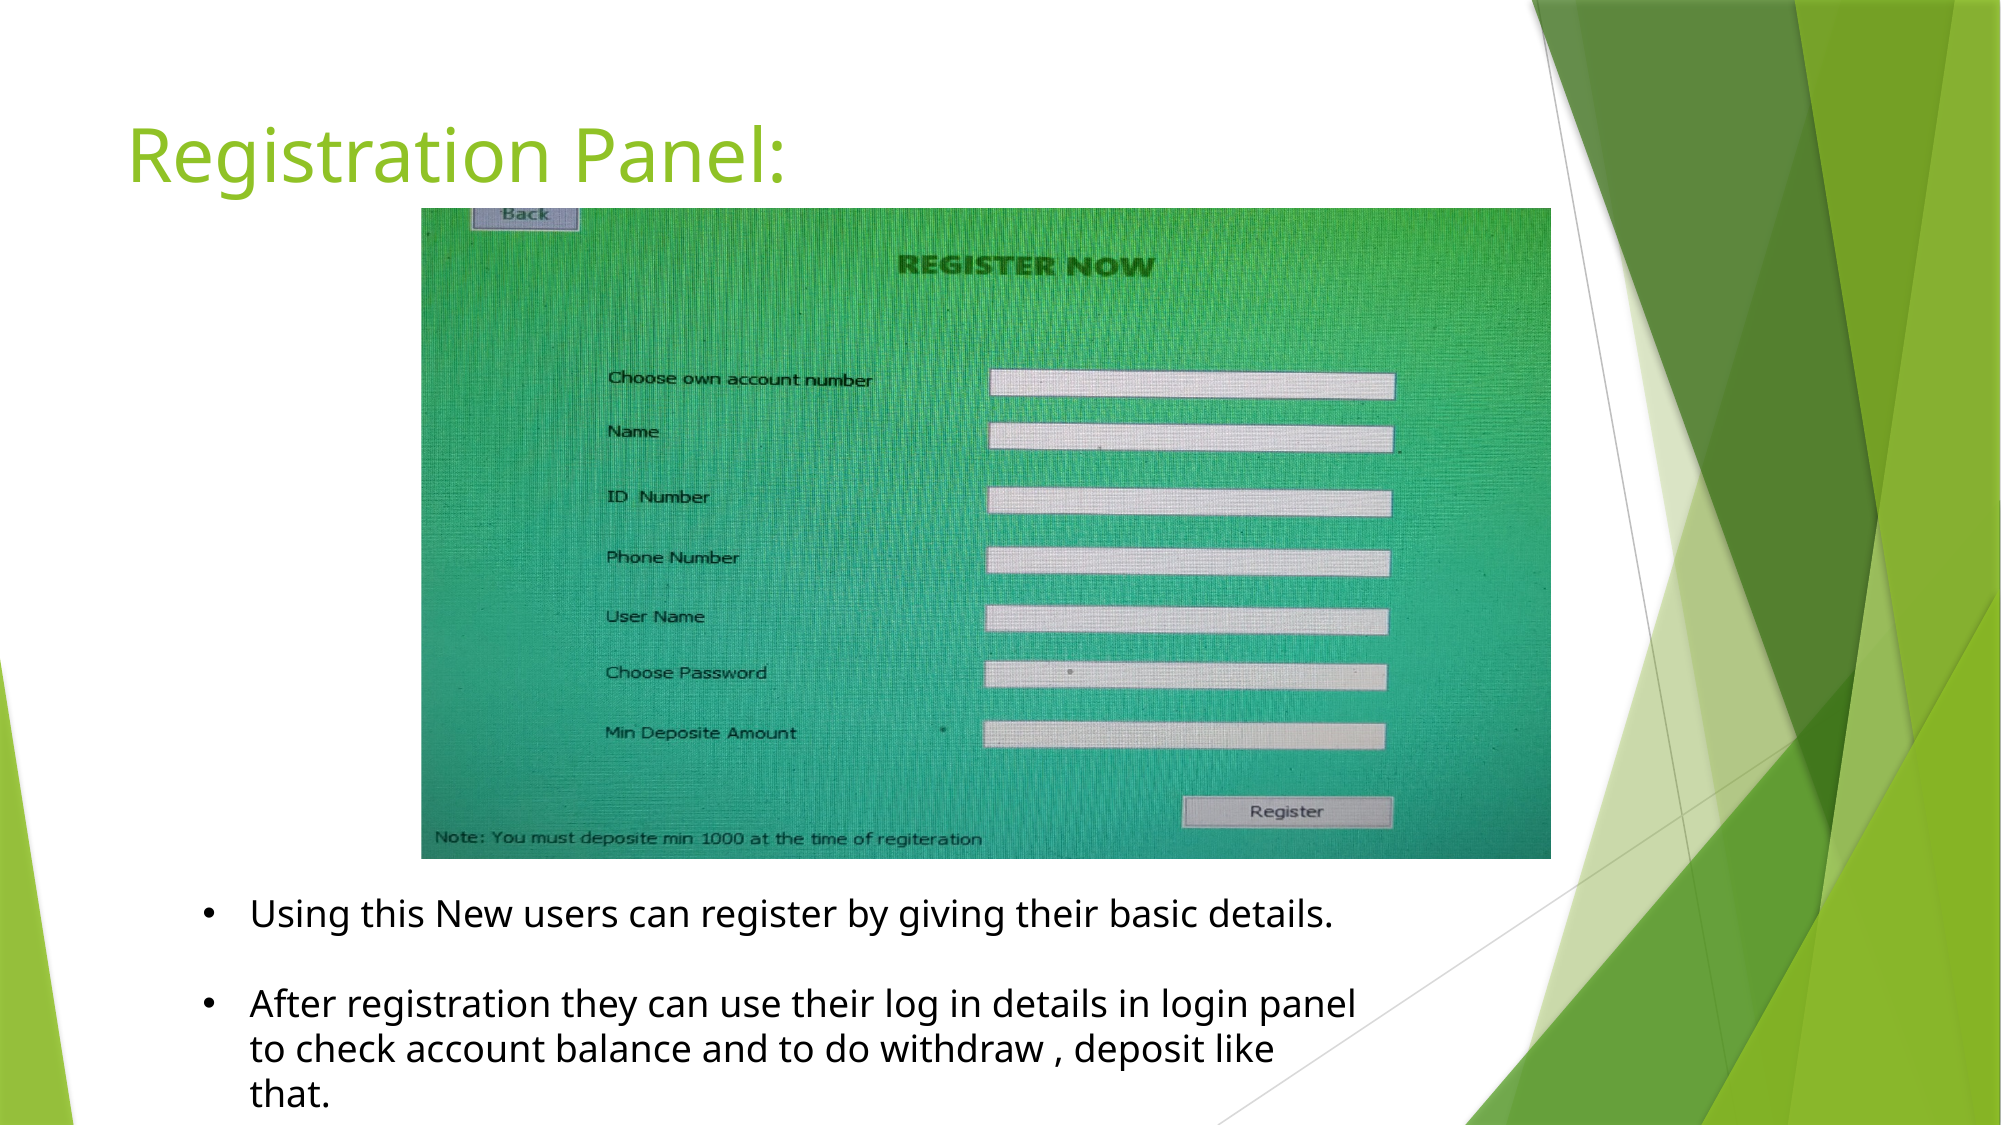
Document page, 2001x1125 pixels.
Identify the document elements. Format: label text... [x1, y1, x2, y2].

title Registration Panel: [111, 99, 1522, 317]
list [420, 207, 1552, 860]
text_box Using this New users can register by giving their basic details. After registration they can use their log in details in login panel to check account balance and to do withdraw , deposit like that. [187, 882, 1381, 1125]
